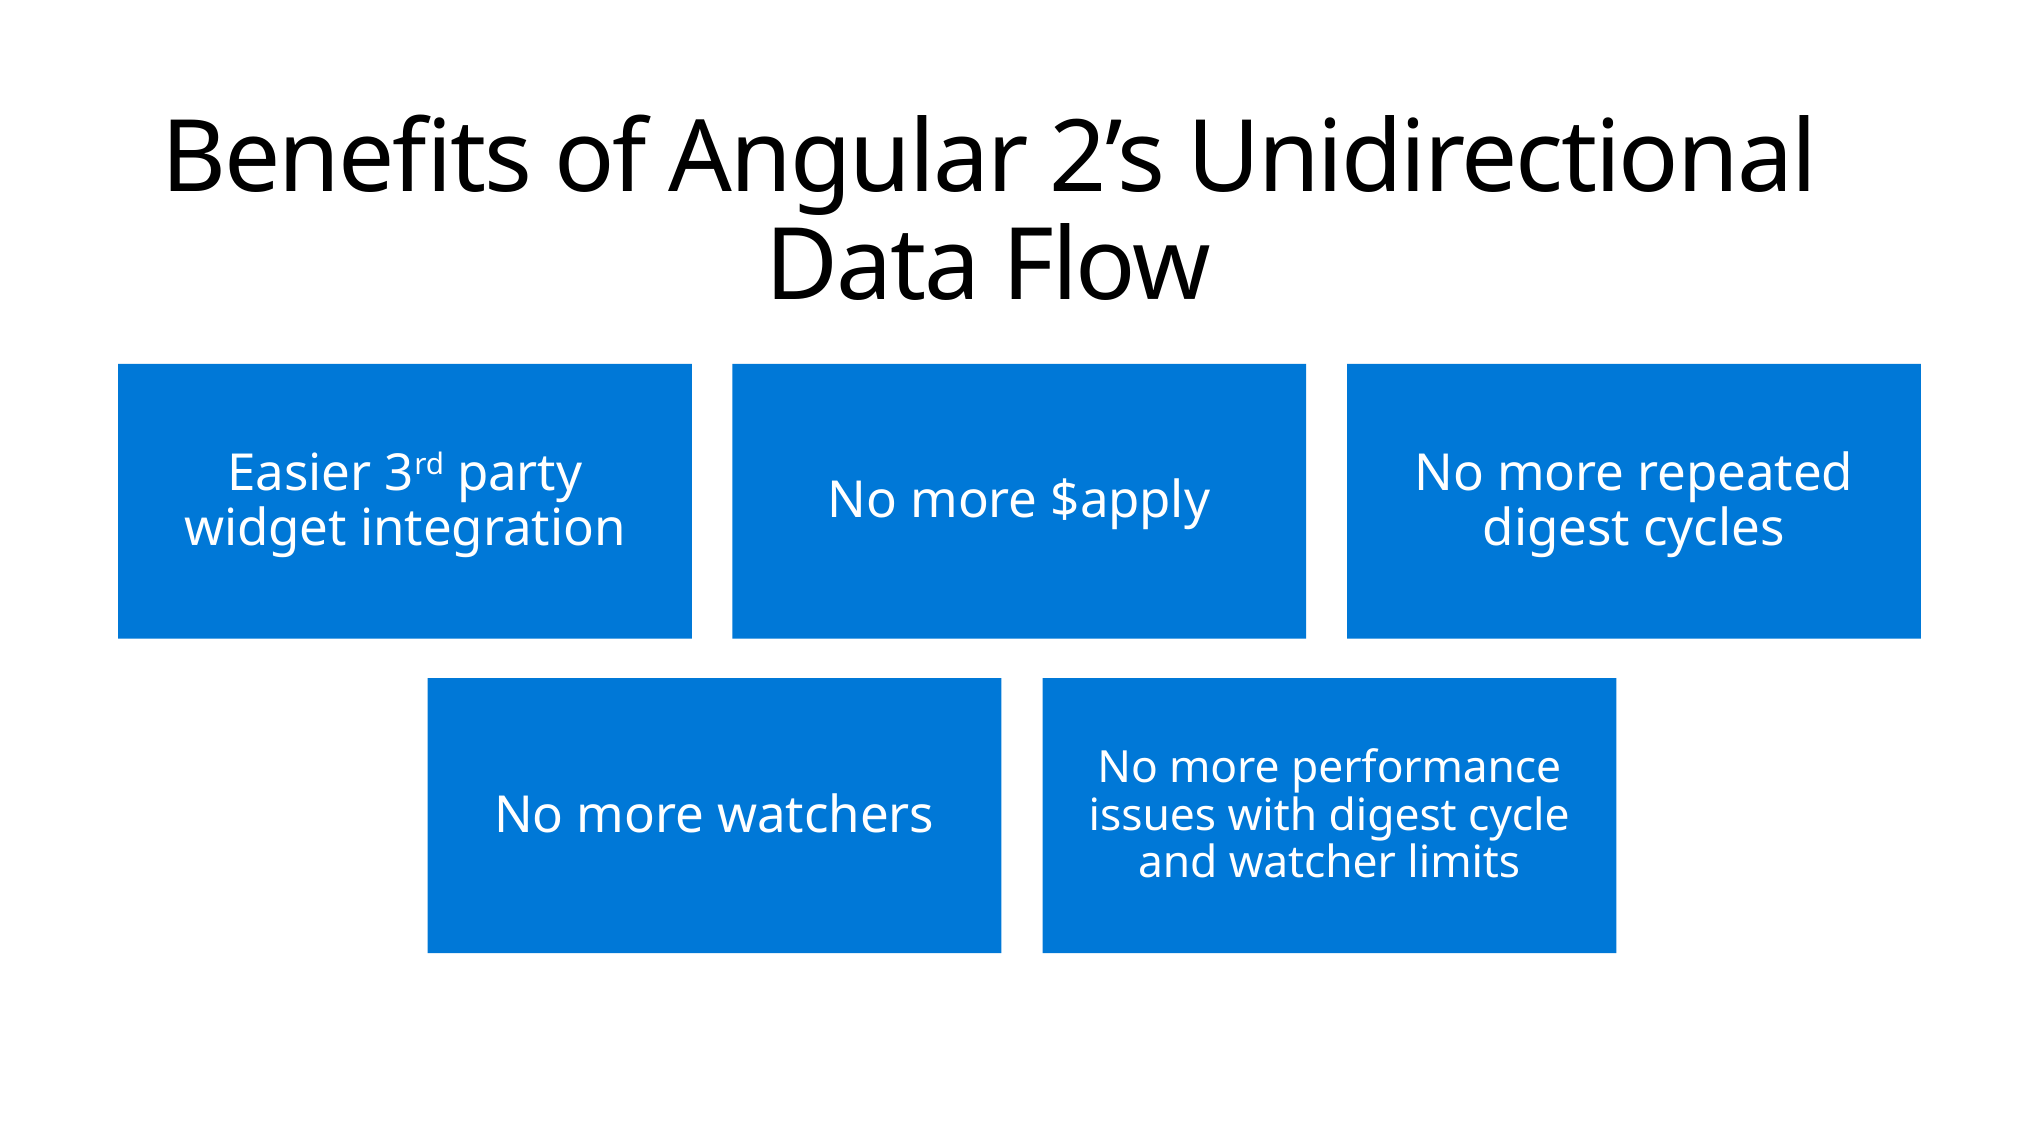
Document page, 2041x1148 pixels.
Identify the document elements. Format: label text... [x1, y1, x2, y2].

title Benefits of Angular 2’s Unidirectional Data Flow [68, 98, 1922, 157]
list No more repeated digest cycles [1347, 363, 1921, 639]
list No more $apply [732, 363, 1307, 639]
list Easier 3rd party widget integration [118, 363, 692, 639]
list No more performance issues with digest cycle and watcher limits [1042, 678, 1617, 954]
list No more watchers [427, 678, 1002, 954]
